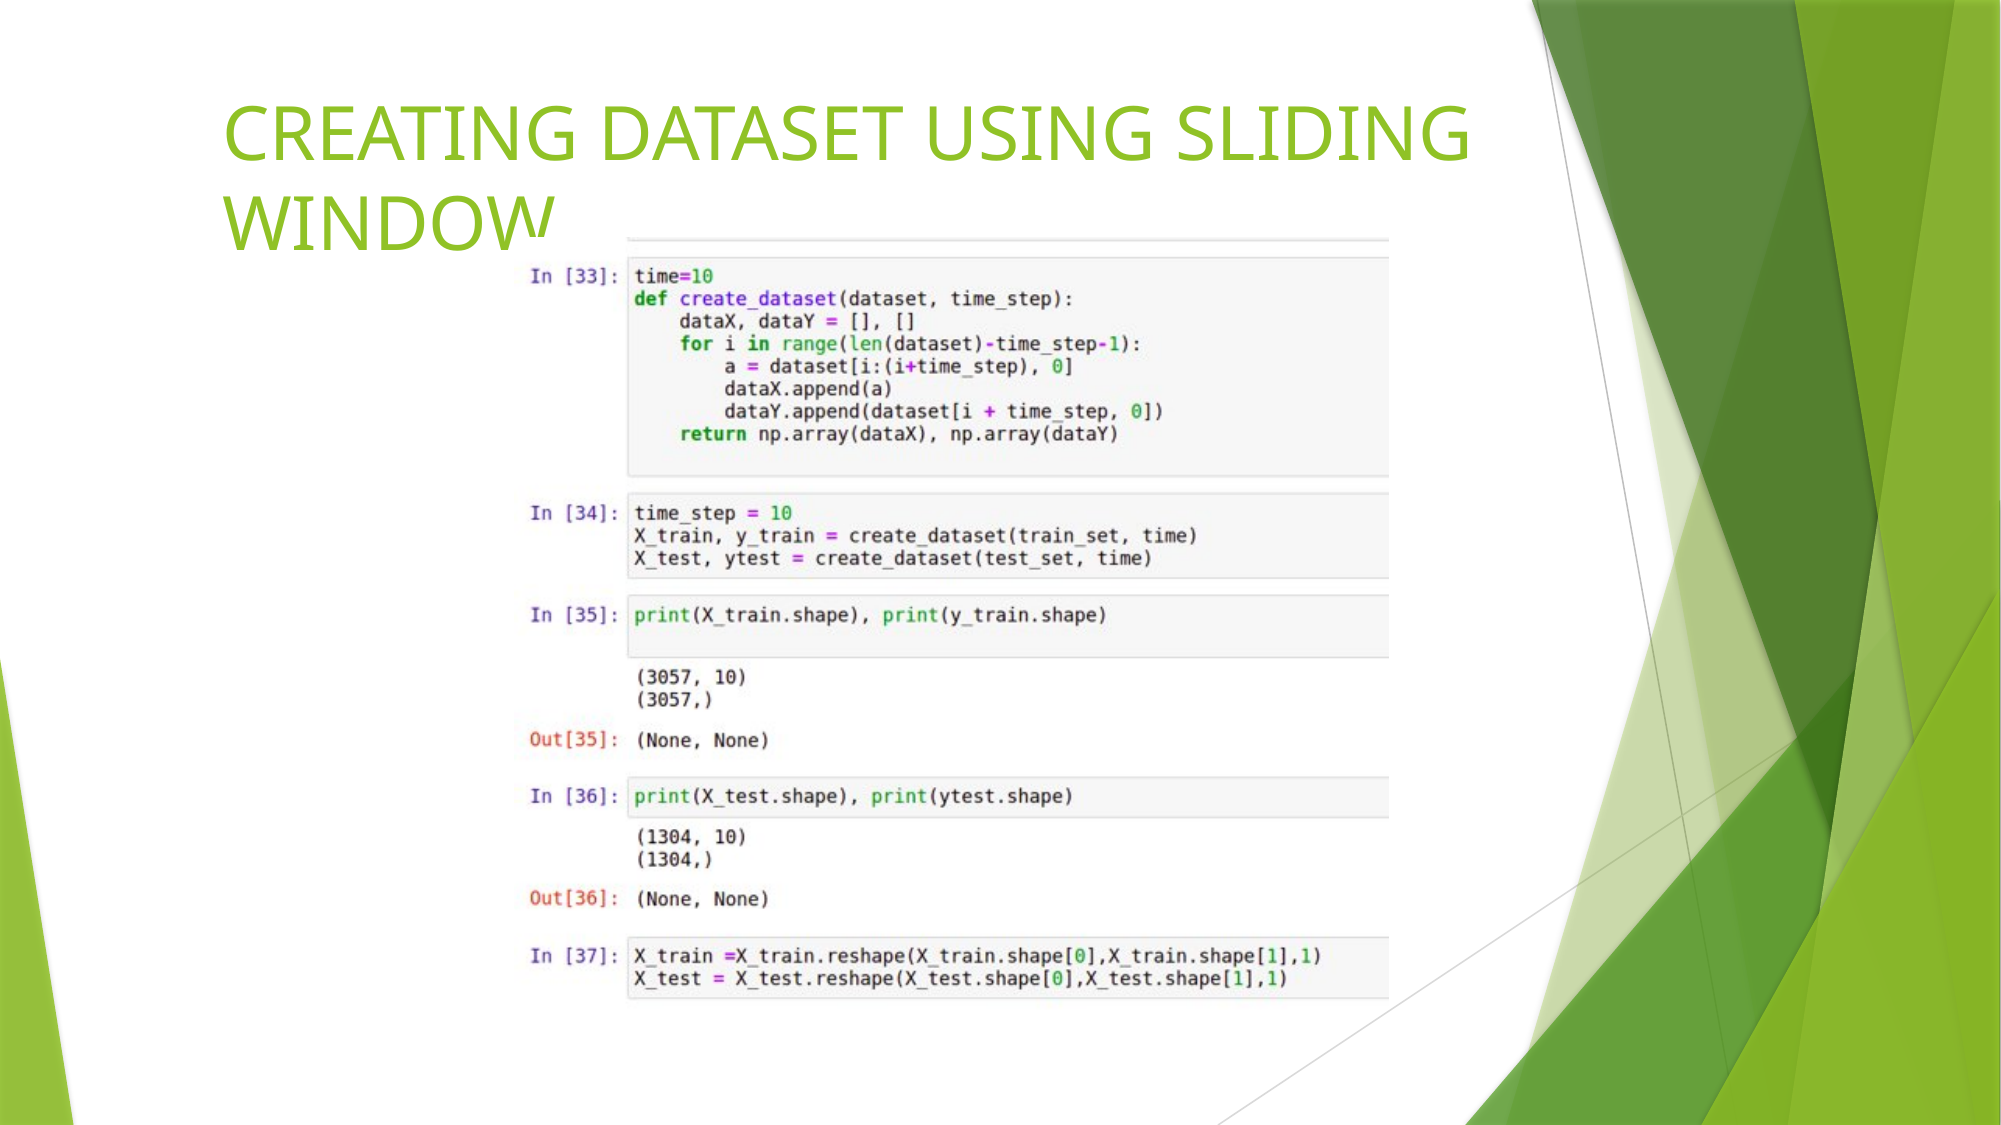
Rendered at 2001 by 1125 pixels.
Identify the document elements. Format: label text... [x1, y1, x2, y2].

title CREATING DATASET USING SLIDING WINDOW [206, 77, 1712, 295]
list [514, 237, 1389, 1011]
